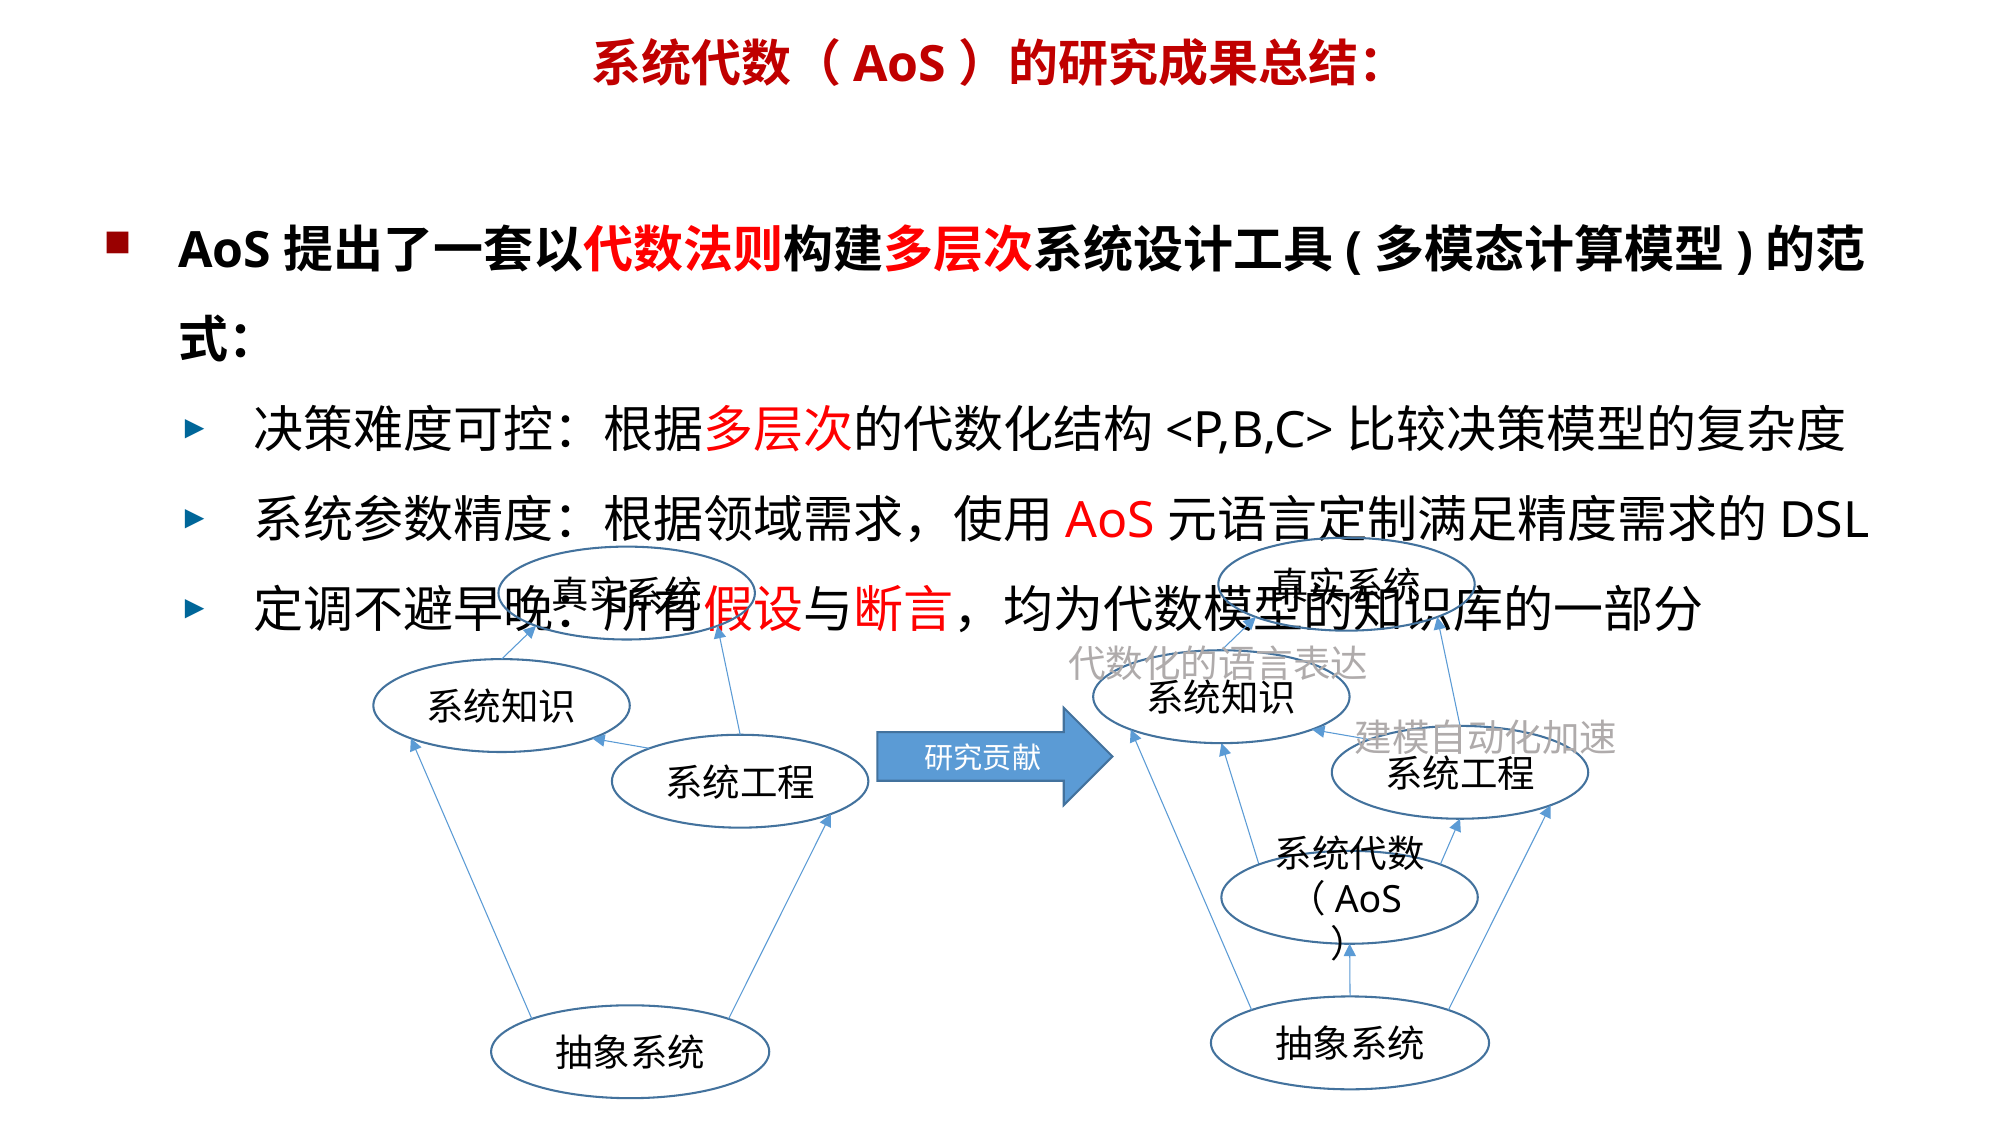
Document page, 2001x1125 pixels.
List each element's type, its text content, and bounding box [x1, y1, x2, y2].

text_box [717, 625, 741, 735]
text_box 真实系统 [497, 545, 756, 641]
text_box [1448, 805, 1551, 1010]
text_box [410, 738, 532, 1019]
text_box 系统工程 [610, 733, 870, 829]
title 系统代数（AoS）的研究成果总结： [99, 26, 1901, 104]
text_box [1311, 729, 1370, 740]
text_box 真实系统 [1217, 536, 1476, 632]
text_box 抽象系统 [490, 1004, 771, 1100]
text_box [1221, 616, 1256, 651]
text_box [1252, 743, 1259, 865]
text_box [1440, 818, 1448, 865]
text_box 研究贡献 [876, 705, 1114, 808]
text_box 系统知识 [1092, 693, 1351, 743]
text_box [728, 813, 831, 1019]
text_box 抽象系统 [1209, 995, 1491, 1091]
text_box 系统知识 [372, 658, 631, 752]
text_box 代数化的语言表达 [1051, 633, 1386, 693]
text_box 建模自动化加速 [1337, 706, 1634, 767]
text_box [1437, 616, 1460, 726]
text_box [501, 625, 537, 660]
text_box 系统代数（AoS） [1252, 849, 1448, 945]
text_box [1130, 729, 1252, 1010]
text_box 系统工程 [1330, 757, 1590, 820]
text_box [592, 738, 650, 749]
text_box AoS提出了一套以代数法则构建多层次系统设计工具(多模态计算模型)的范式： 决策难度可控：根据多层次的代数化结构<P,B,C>比较决策模型的复杂度 系统参数精度：根据领域需求，使用AoS元语言定制满足精度需求的DSL 定调不避早晚：所有假设与断言，均为代数模型的知识库的一部分 [88, 179, 1924, 559]
